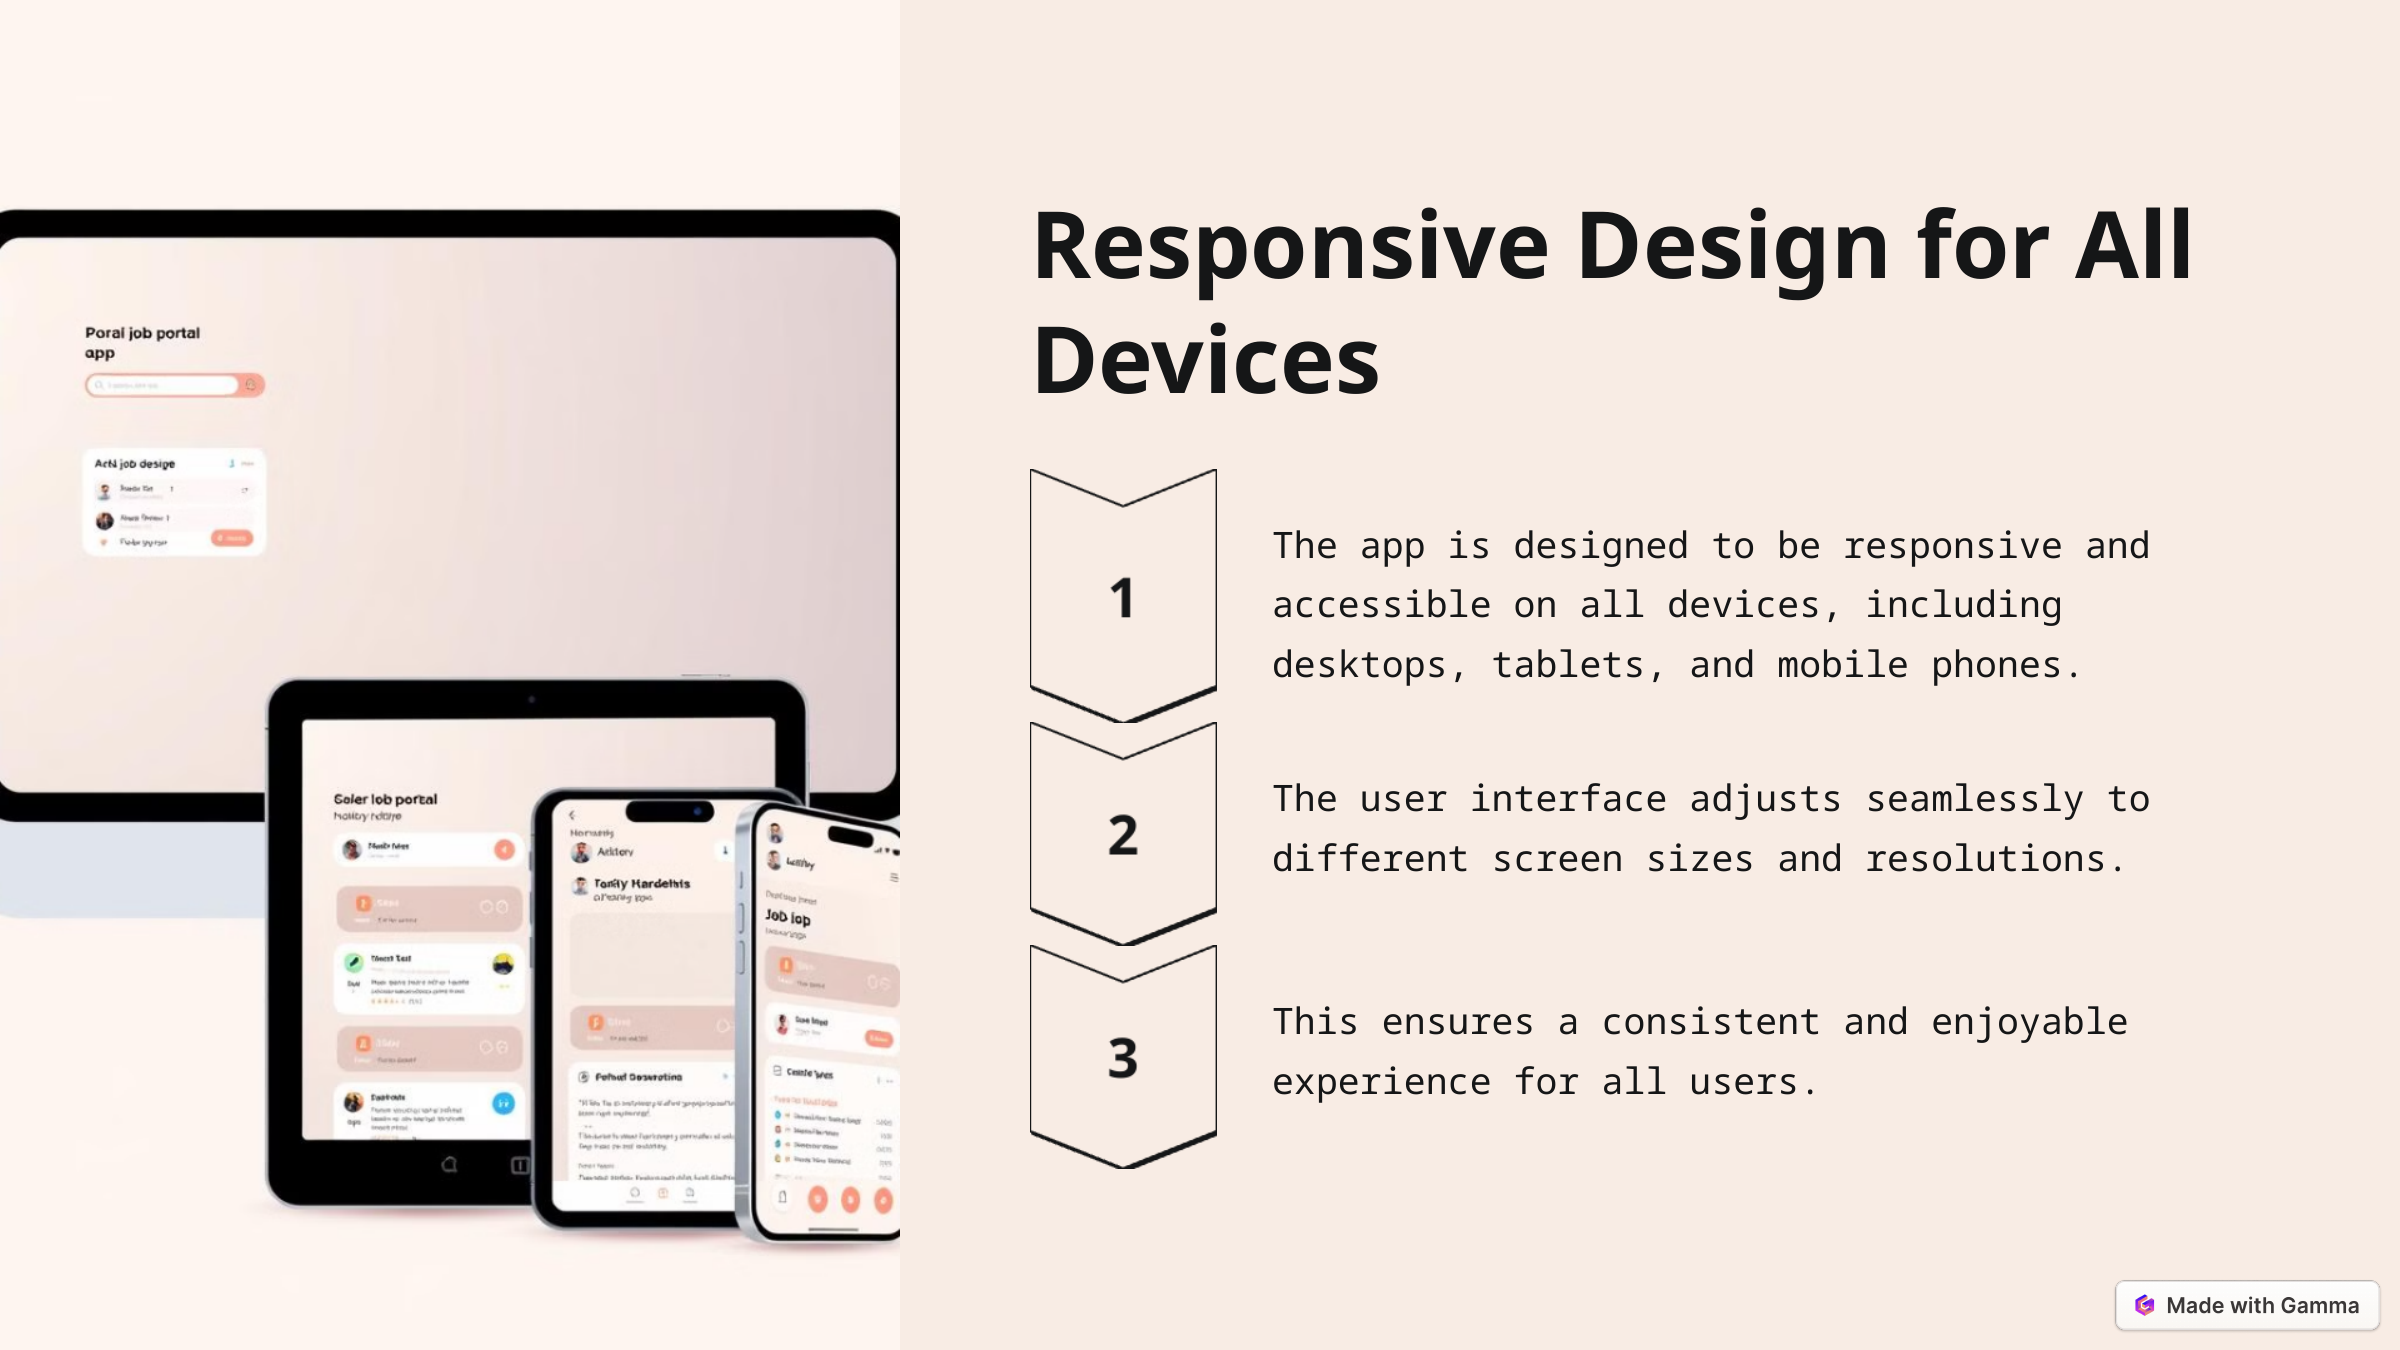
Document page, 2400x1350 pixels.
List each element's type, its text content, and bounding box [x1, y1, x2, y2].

text_box This ensures a consistent and enjoyable experience for all users. [1272, 982, 2270, 1102]
picture [2106, 1271, 2389, 1339]
picture [0, 0, 900, 1350]
text_box The user interface adjusts seamlessly to different screen sizes and resolutions. [1272, 759, 2270, 879]
text_box Responsive Design for All Devices [1030, 181, 2270, 414]
picture [1030, 469, 1217, 1169]
text_box The app is designed to be responsive and accessible on all devices, including desktops, tablets, and mobile phones. [1272, 506, 2270, 686]
